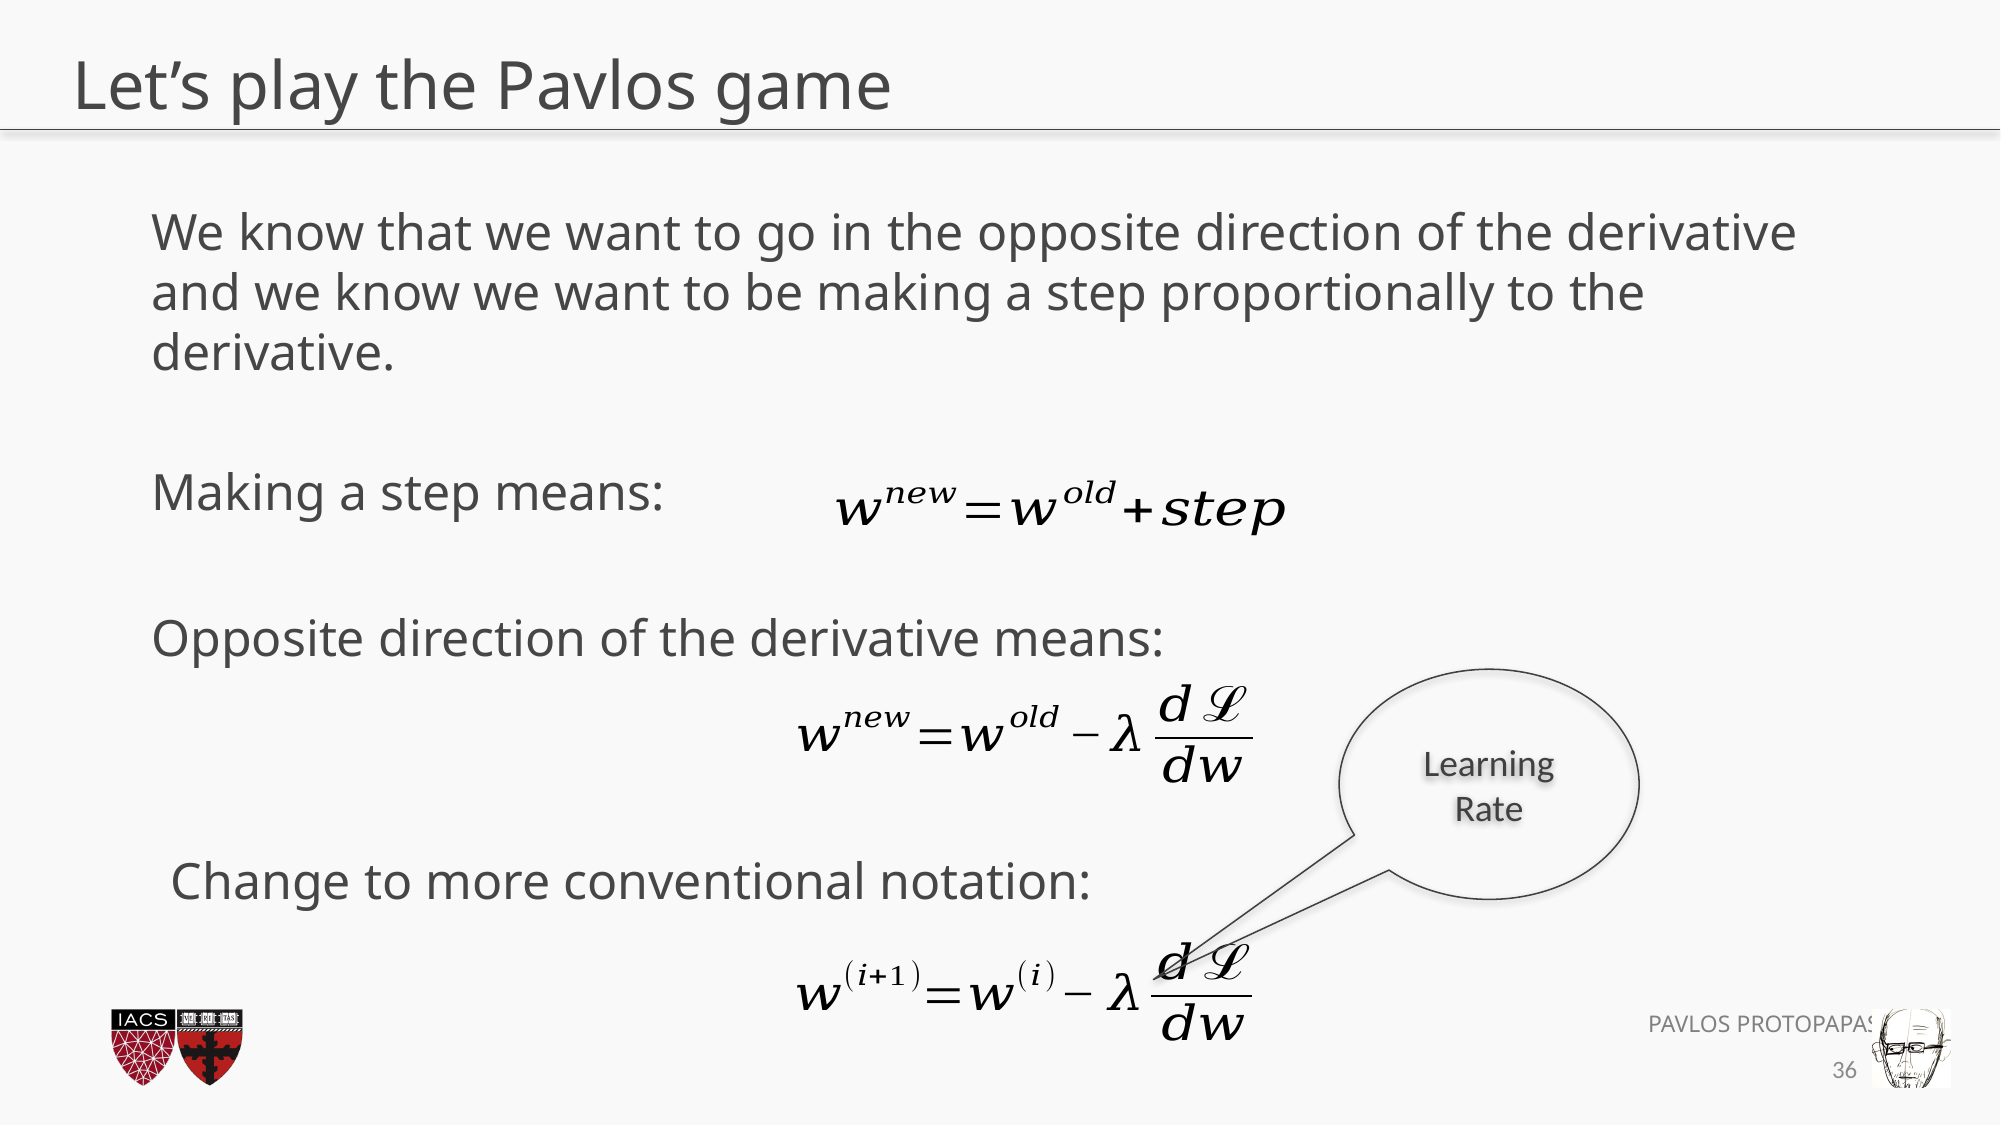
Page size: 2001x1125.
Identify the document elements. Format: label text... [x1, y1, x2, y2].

slide_number 36 [1405, 1069, 1873, 1099]
picture [109, 1009, 243, 1086]
list We know that we want to go in the opposite direction of the derivative and we know we want to be making a step proportionally to the derivative. Making a step means: [136, 193, 1875, 420]
picture [1873, 1009, 1951, 1088]
text_box Change to more conventional notation: [156, 842, 1895, 1069]
text_box Learning Rate [1152, 836, 1625, 981]
title Let’s play the Pavlos game [57, 35, 1943, 162]
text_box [136, 598, 1876, 826]
